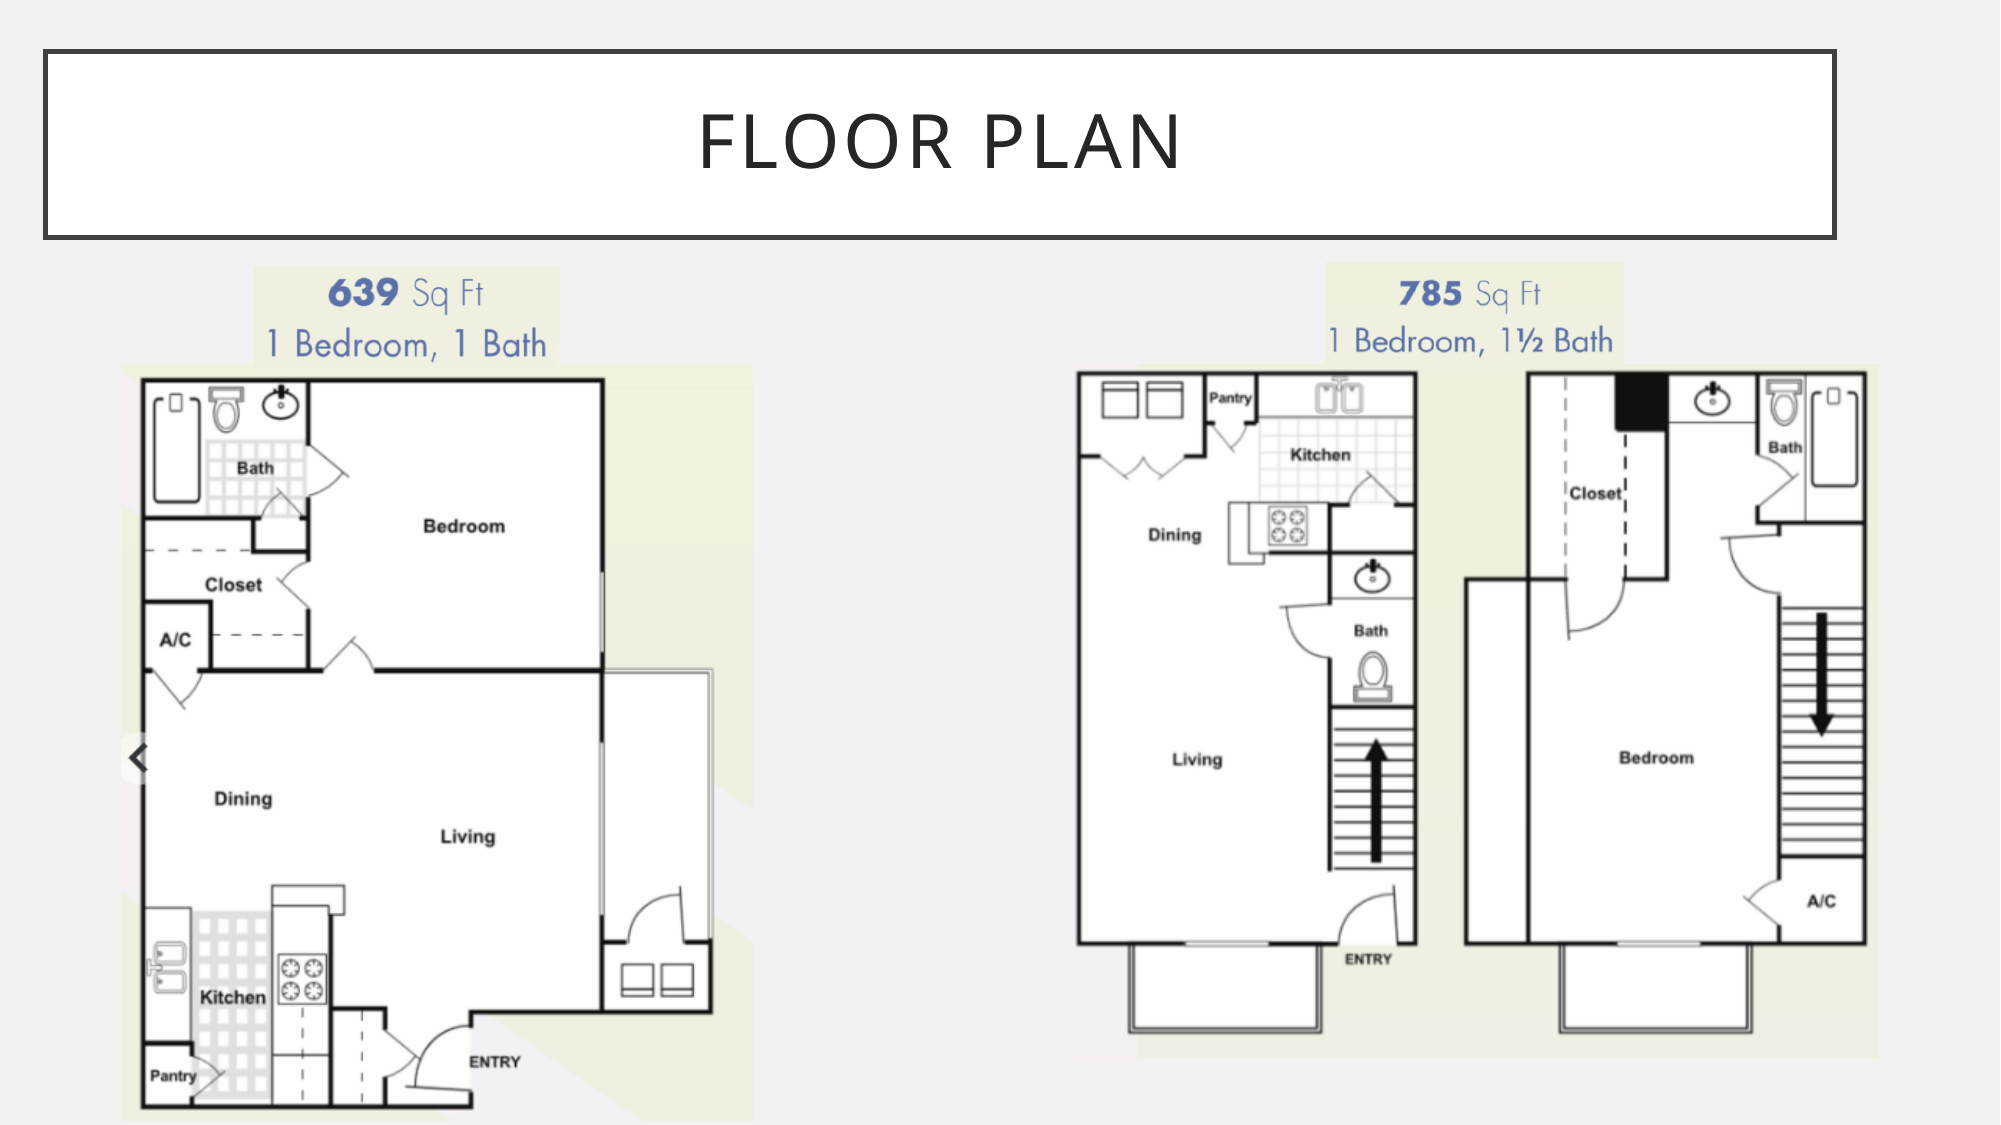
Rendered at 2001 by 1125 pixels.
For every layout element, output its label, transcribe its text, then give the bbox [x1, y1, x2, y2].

picture [121, 266, 753, 1121]
title FLOOR PLAN [43, 49, 1837, 240]
picture [1070, 262, 1879, 1059]
